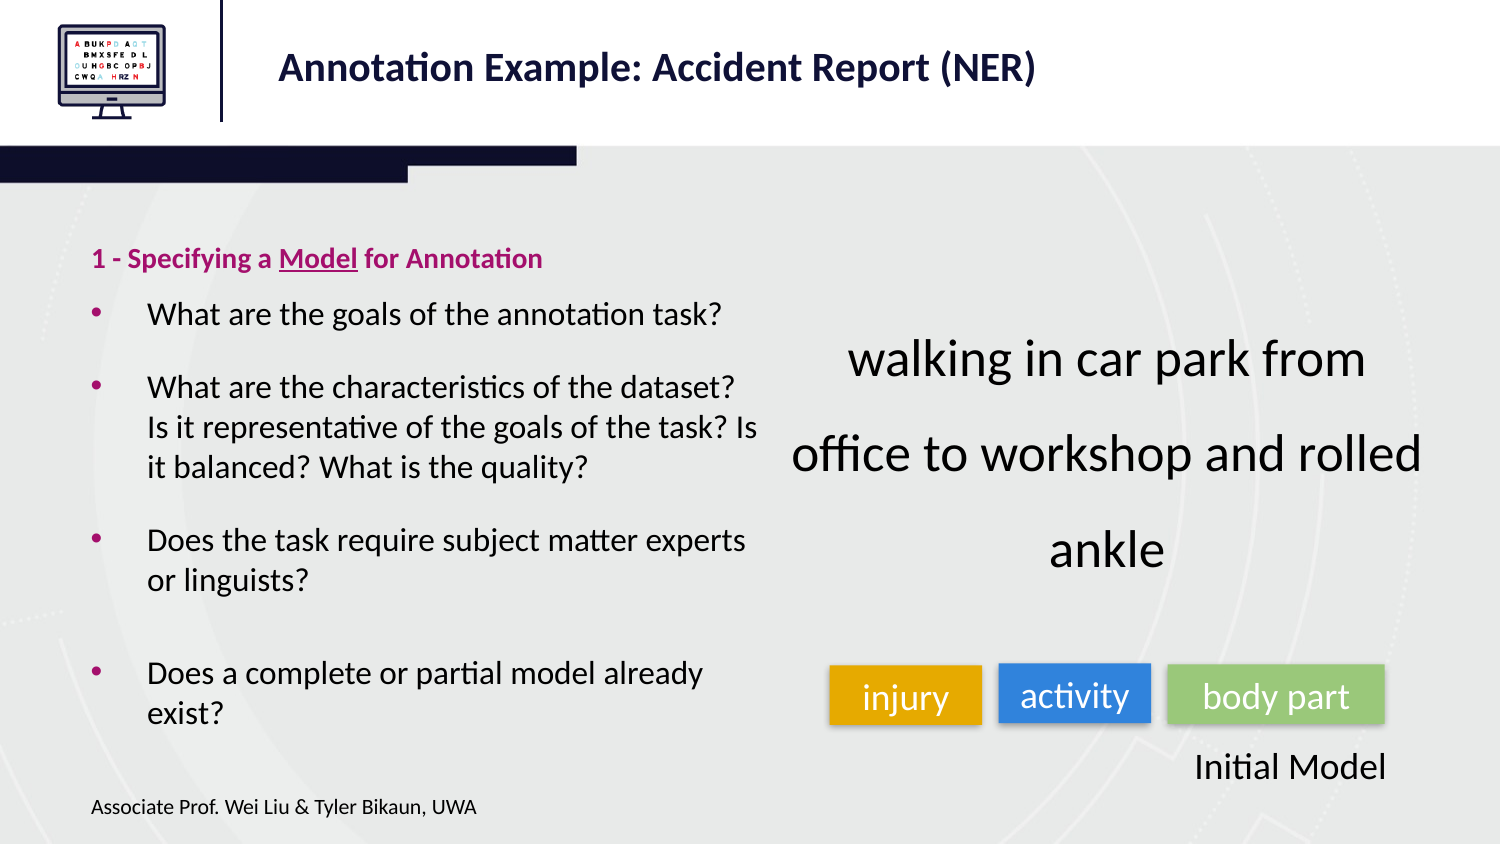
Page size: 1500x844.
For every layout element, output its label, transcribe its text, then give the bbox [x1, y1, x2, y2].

text_box walking in car park from office to workshop and rolled ankle [773, 285, 1442, 585]
text_box What are the goals of the annotation task? What are the characteristics of the dataset? Is it representative of the goals of the task? Is it balanced? What is the quality? Does the task require subject matter experts or linguists? Does a complete or partial model already exist? [75, 285, 774, 785]
list Annotation Example: Accident Report (NER) [263, 32, 1404, 106]
text_box Initial Model [1179, 734, 1402, 794]
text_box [829, 663, 1385, 726]
list Associate Prof. Wei Liu & Tyler Bikaun, UWA [76, 784, 1217, 821]
picture [0, 0, 1500, 844]
list 1 - Specifying a Model for Annotation [76, 231, 1217, 285]
